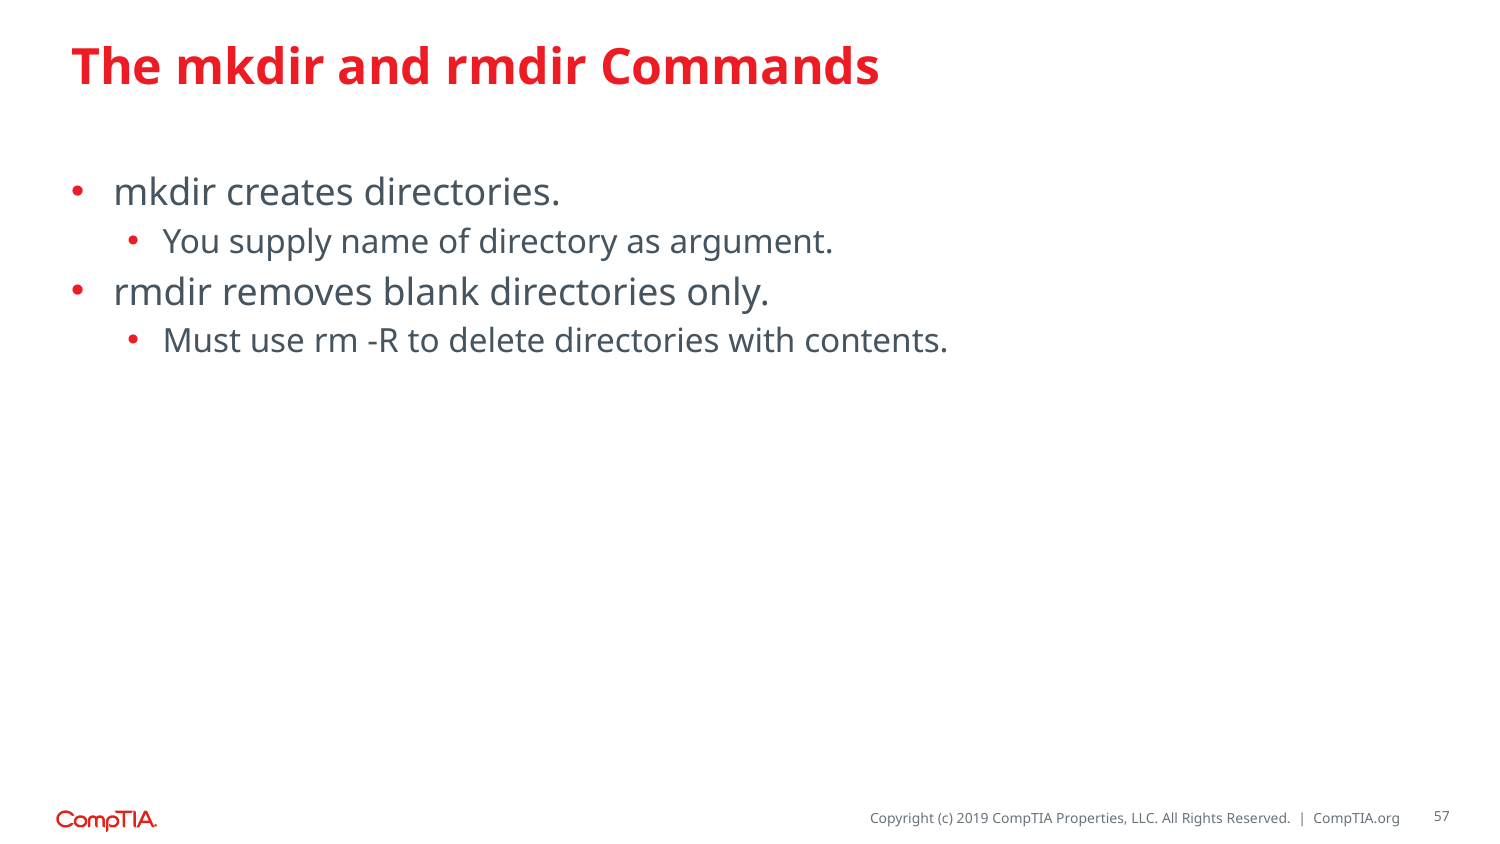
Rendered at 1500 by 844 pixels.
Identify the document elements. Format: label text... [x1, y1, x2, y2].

slide_number 57 [1407, 800, 1450, 835]
title The mkdir and rmdir Commands [56, 12, 1444, 117]
list mkdir creates directories. You supply name of directory as argument. rmdir removes blank directories only. Must use rm -R to delete directories with contents. [56, 160, 1444, 746]
